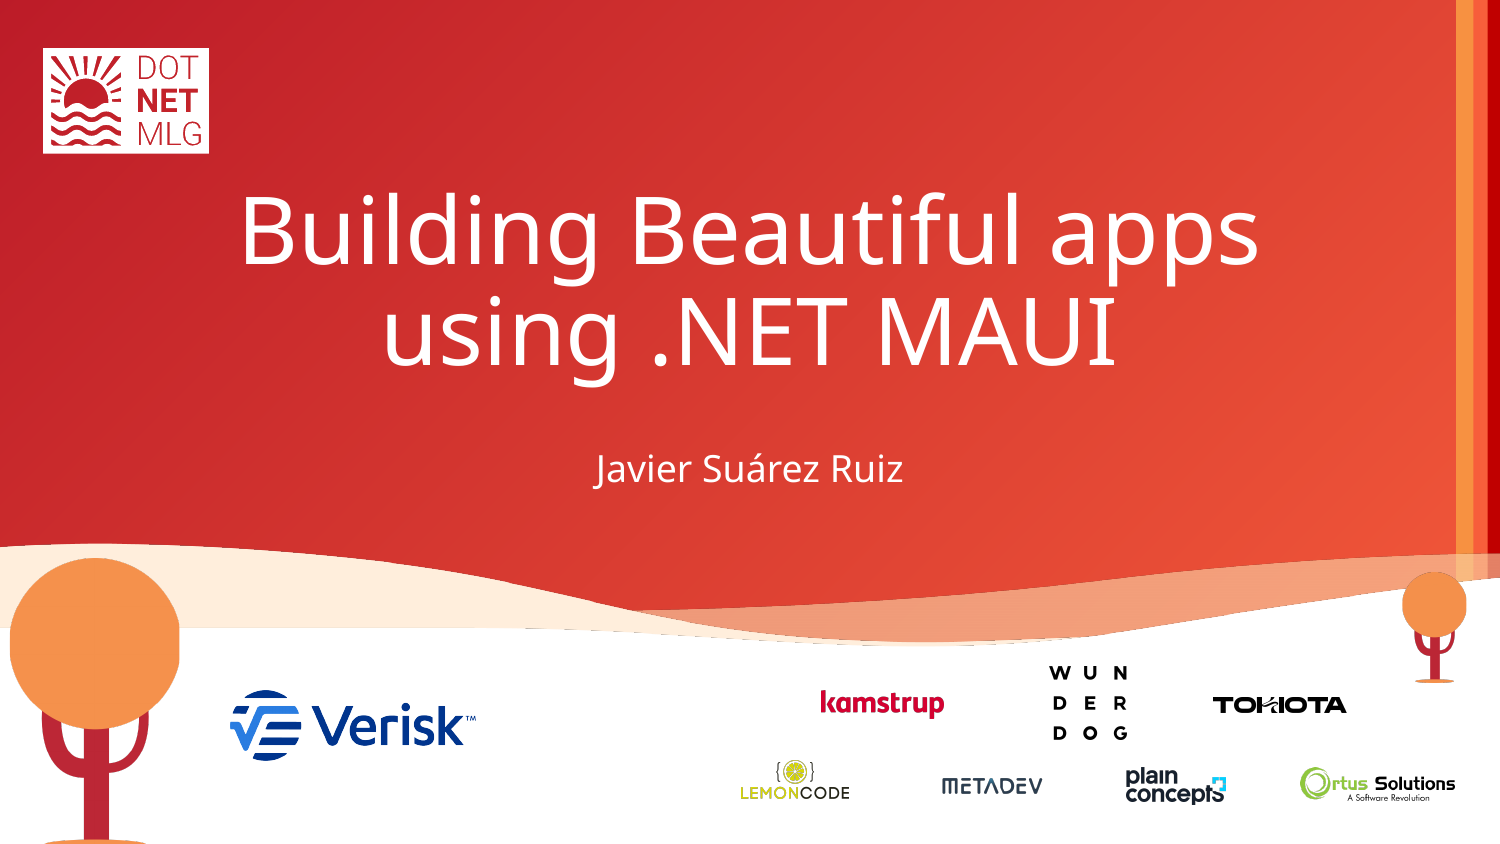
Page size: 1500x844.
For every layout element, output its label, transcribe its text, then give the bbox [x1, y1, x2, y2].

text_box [741, 666, 1455, 813]
subtitle Javier Suárez Ruiz [187, 443, 1313, 543]
picture [0, 543, 1500, 844]
text_box [43, 48, 209, 154]
title Building Beautiful apps using .NET MAUI [187, 138, 1313, 432]
